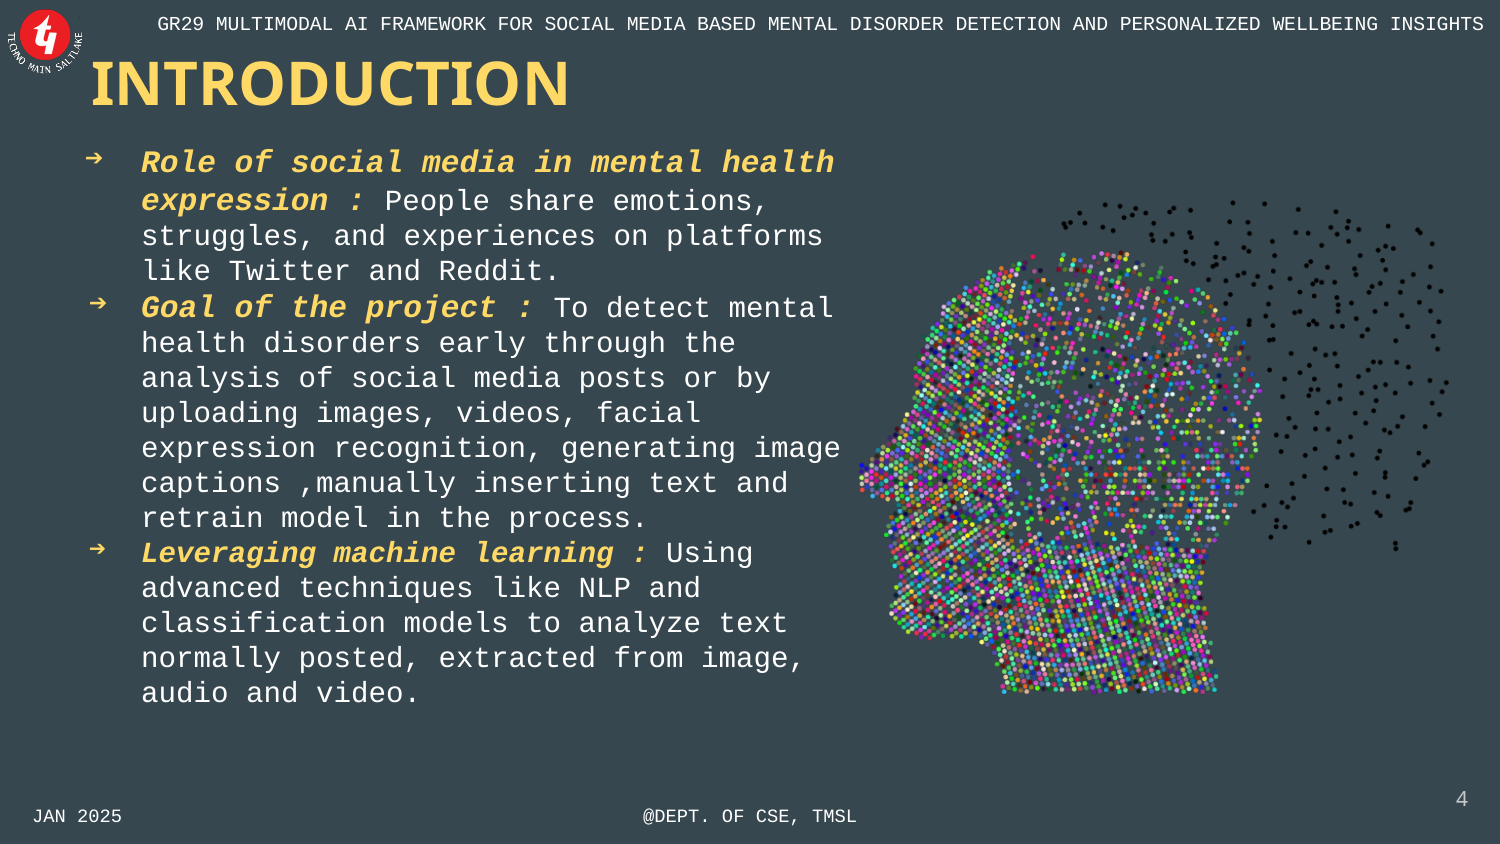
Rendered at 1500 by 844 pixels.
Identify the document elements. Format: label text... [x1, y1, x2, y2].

list Role of social media in mental health expression : People share emotions, struggles, and experiences on platforms like Twitter and Reddit. Goal of the project : To detect mental health disorders early through the analysis of social media posts or by uploading images, videos, facial expression recognition, generating image captions ,manually inserting text and retrain model in the process. Leveraging machine learning : Using advanced techniques like NLP and classification models to analyze text normally posted, extracted from image, audio and video. [51, 126, 862, 811]
slide_number ‹#› [1392, 767, 1483, 833]
title INTRODUCTION [76, 49, 1474, 125]
picture [0, 0, 91, 87]
text_box GR29 MULTIMODAL AI FRAMEWORK FOR SOCIAL MEDIA BASED MENTAL DISORDER DETECTION AND PERSONALIZED WELLBEING INSIGHTS [94, 0, 1500, 49]
text_box JAN 2025 [0, 785, 155, 844]
picture [845, 139, 1462, 756]
text_box @DEPT. OF CSE, TMSL [582, 785, 918, 844]
